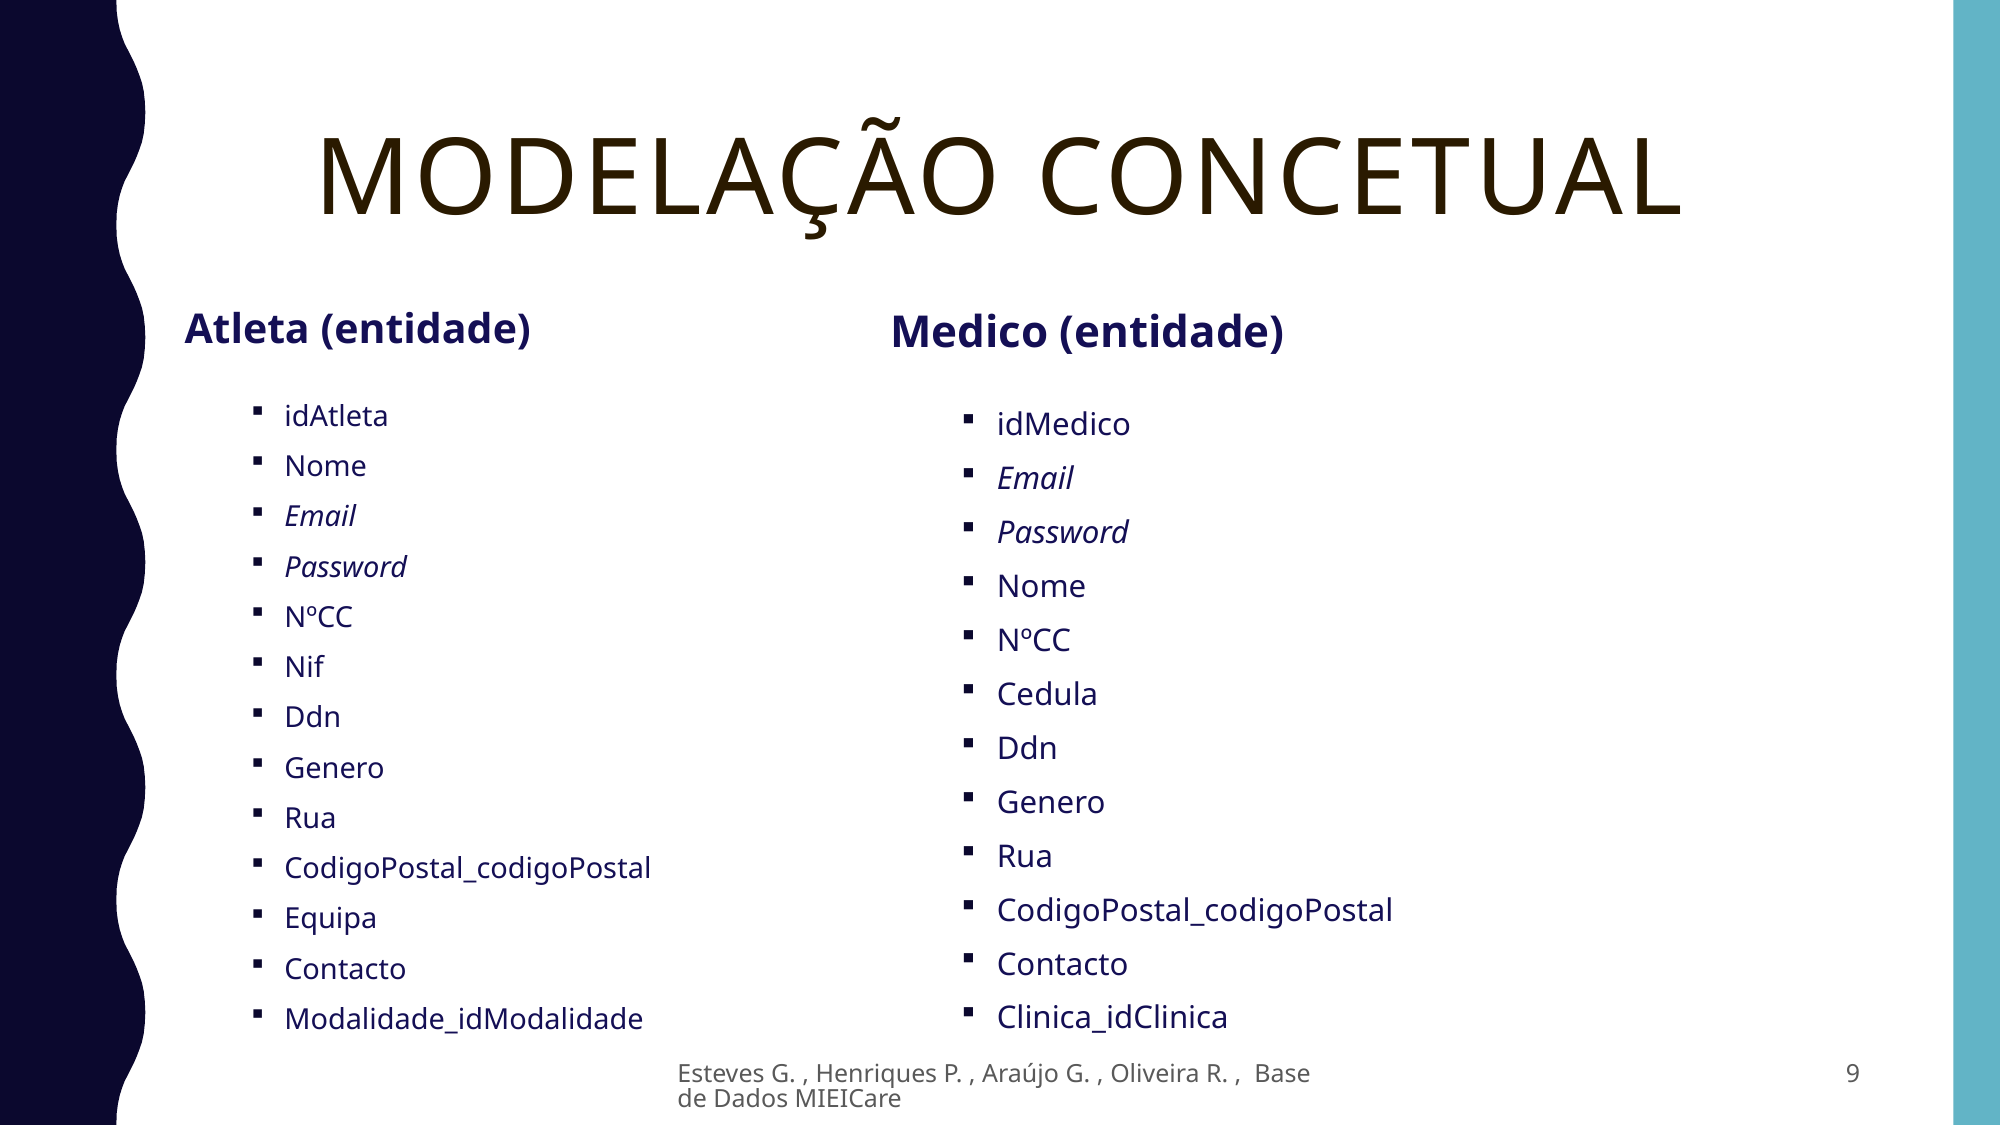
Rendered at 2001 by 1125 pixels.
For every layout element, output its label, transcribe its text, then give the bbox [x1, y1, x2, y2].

text_box Modelação concetual [125, 62, 1875, 246]
text_box Medico (entidade) idMedico Email Password Nome NºCC Cedula Ddn Genero Rua CodigoPostal_codigoPostal Contacto Clinica_idClinica [875, 290, 1662, 1046]
slide_number 9 [1412, 1045, 1875, 1103]
list Atleta (entidade) idAtleta Nome Email Password NºCC Nif Ddn Genero Rua CodigoPostal_codigoPostal Equipa Contacto Modalidade_idModalidade [169, 290, 807, 1046]
footer Esteves G. , Henriques P. , Araújo G. , Oliveira R. , Base de Dados MIEICare [662, 1045, 1338, 1103]
